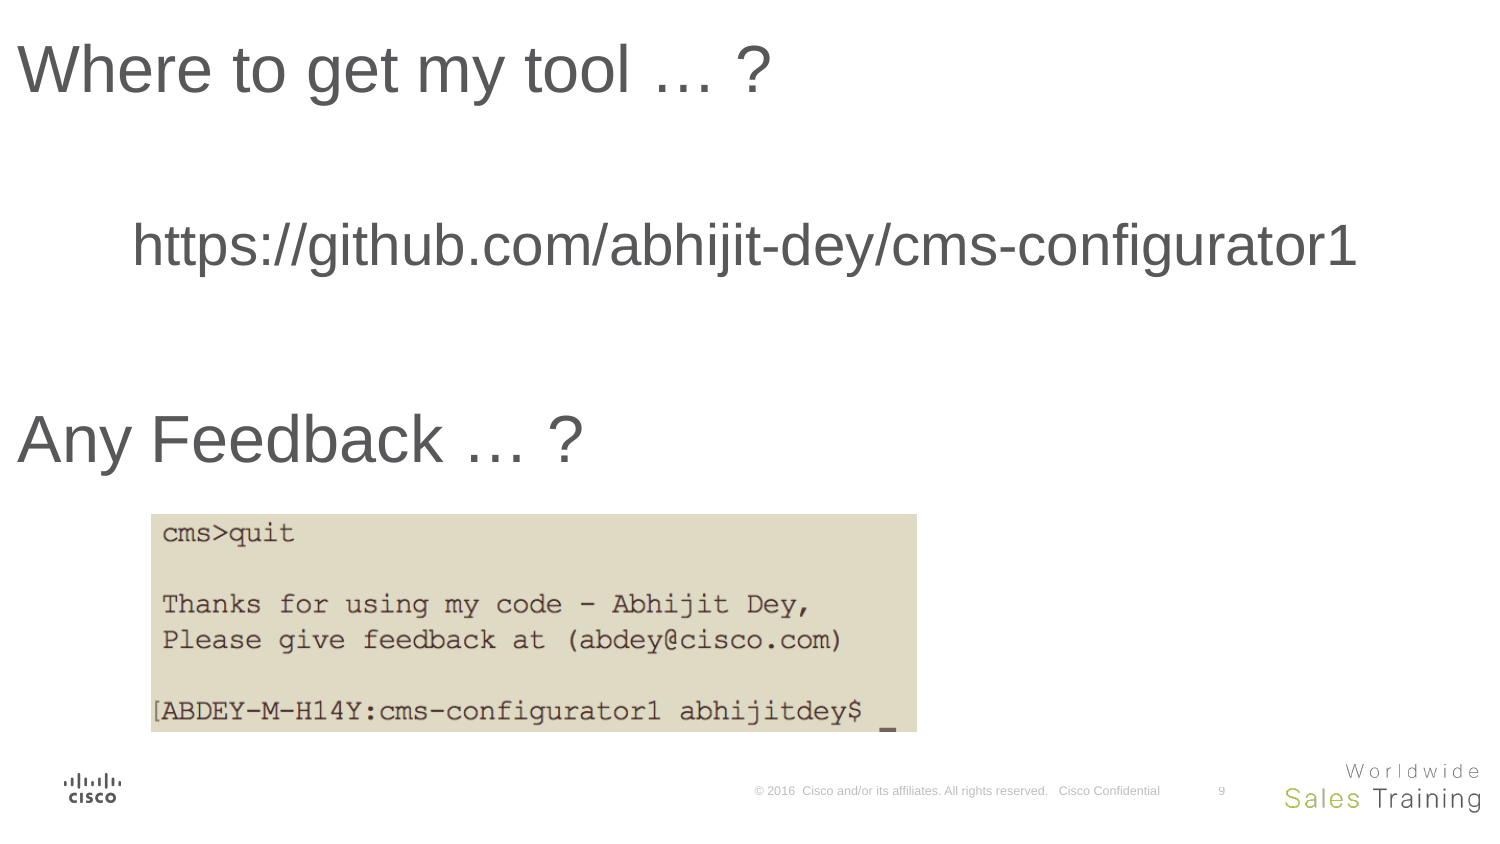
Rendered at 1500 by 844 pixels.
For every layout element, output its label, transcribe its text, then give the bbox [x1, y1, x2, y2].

list https://github.com/abhijit-dey/cms-configurator1 [67, 161, 1426, 324]
picture [1268, 753, 1500, 829]
text_box Any Feedback … ? [2, 388, 1371, 495]
picture [151, 514, 917, 732]
picture [64, 773, 121, 803]
title Where to get my tool … ? [2, 18, 1371, 125]
